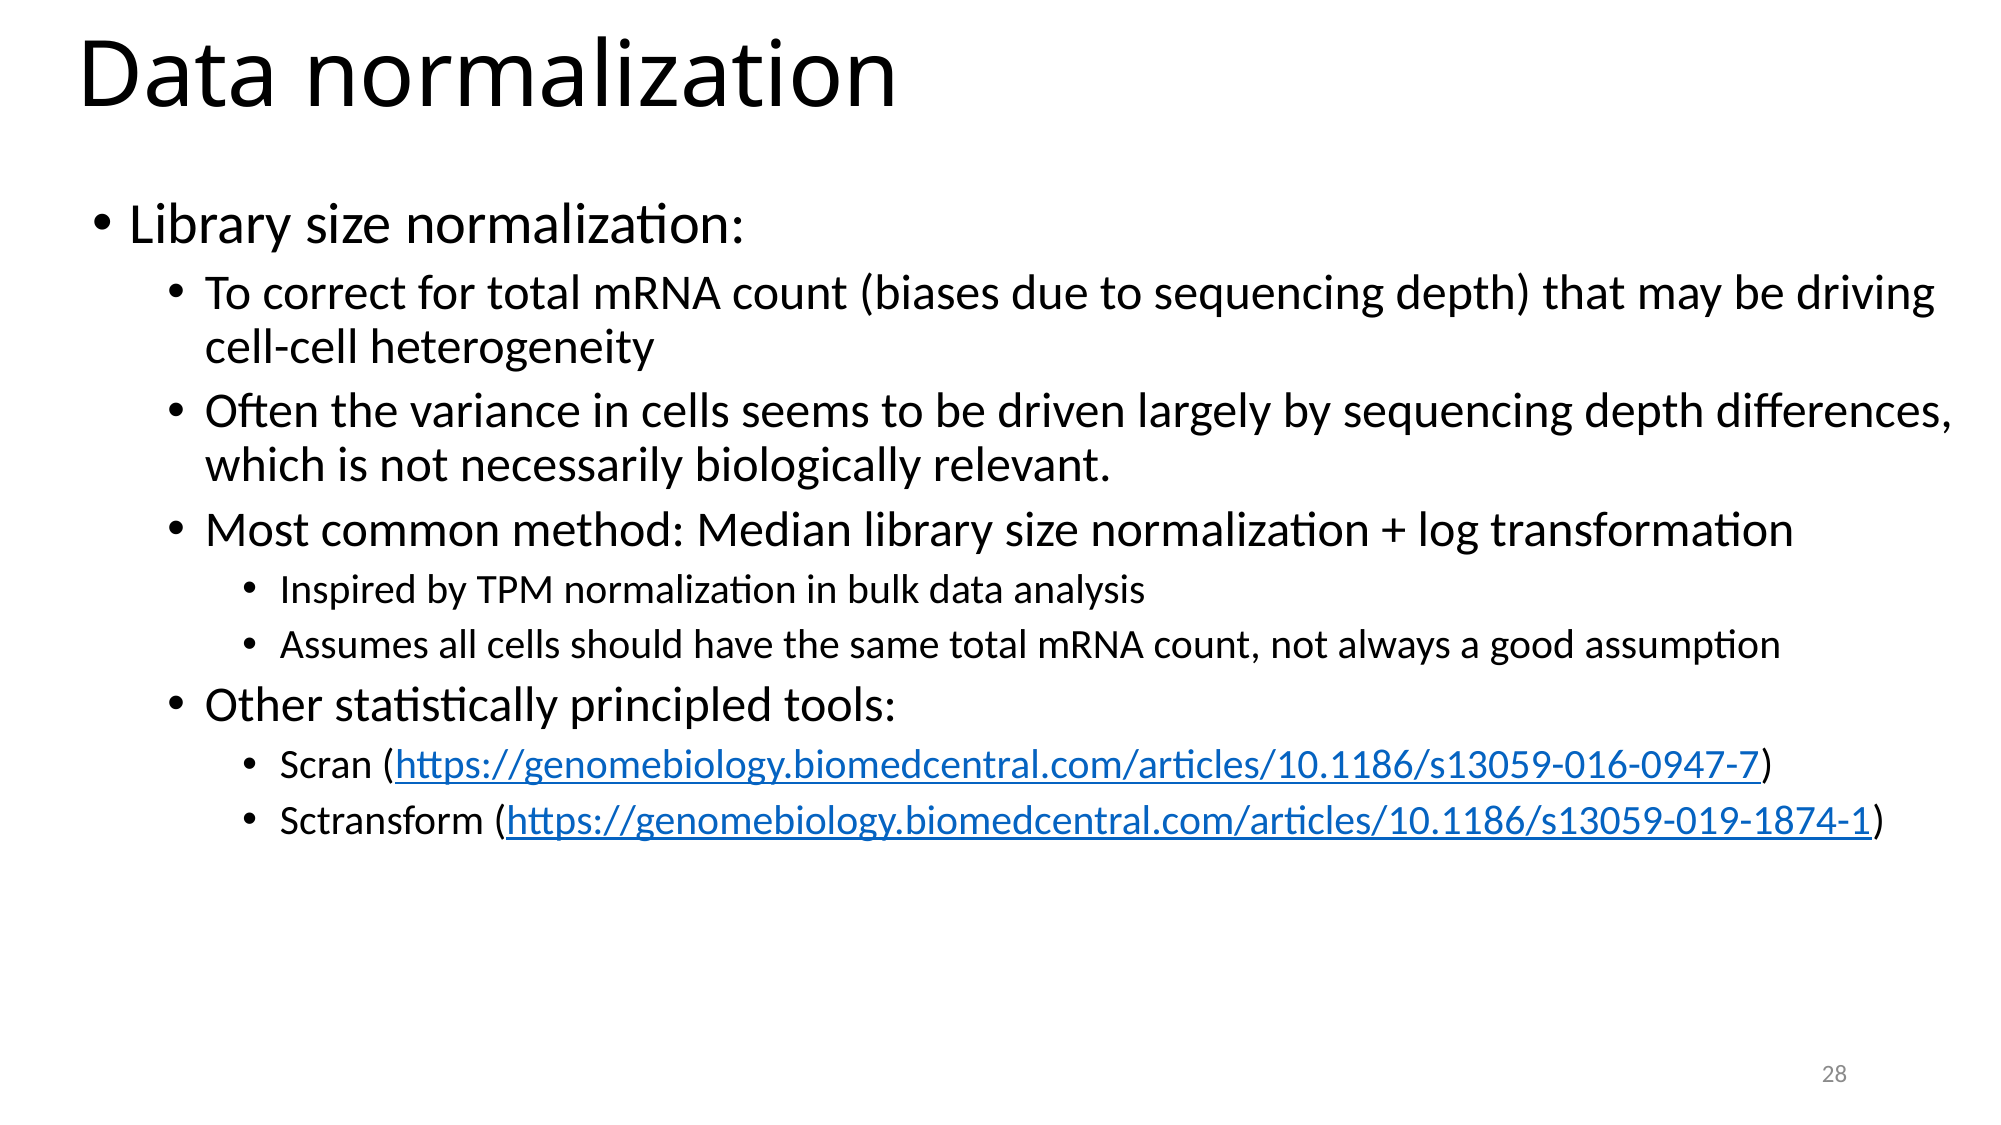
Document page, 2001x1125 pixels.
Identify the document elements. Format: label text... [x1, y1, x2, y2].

title Data normalization [61, 0, 1787, 186]
slide_number 28 [1412, 1042, 1863, 1103]
list Library size normalization: To correct for total mRNA count (biases due to sequencing depth) that may be driving cell-cell heterogeneity Often the variance in cells seems to be driven largely by sequencing depth differences, which is not necessarily biologically relevant. Most common method: Median library size normalization + log transformation Inspired by TPM normalization in bulk data analysis Assumes all cells should have the same total mRNA count, not always a good assumption Other statistically principled tools: Scran (https://genomebiology.biomedcentral.com/articles/10.1186/s13059-016-0947-7) Sctransform (https://genomebiology.biomedcentral.com/articles/10.1186/s13059-019-1874-1) [77, 185, 1978, 1078]
